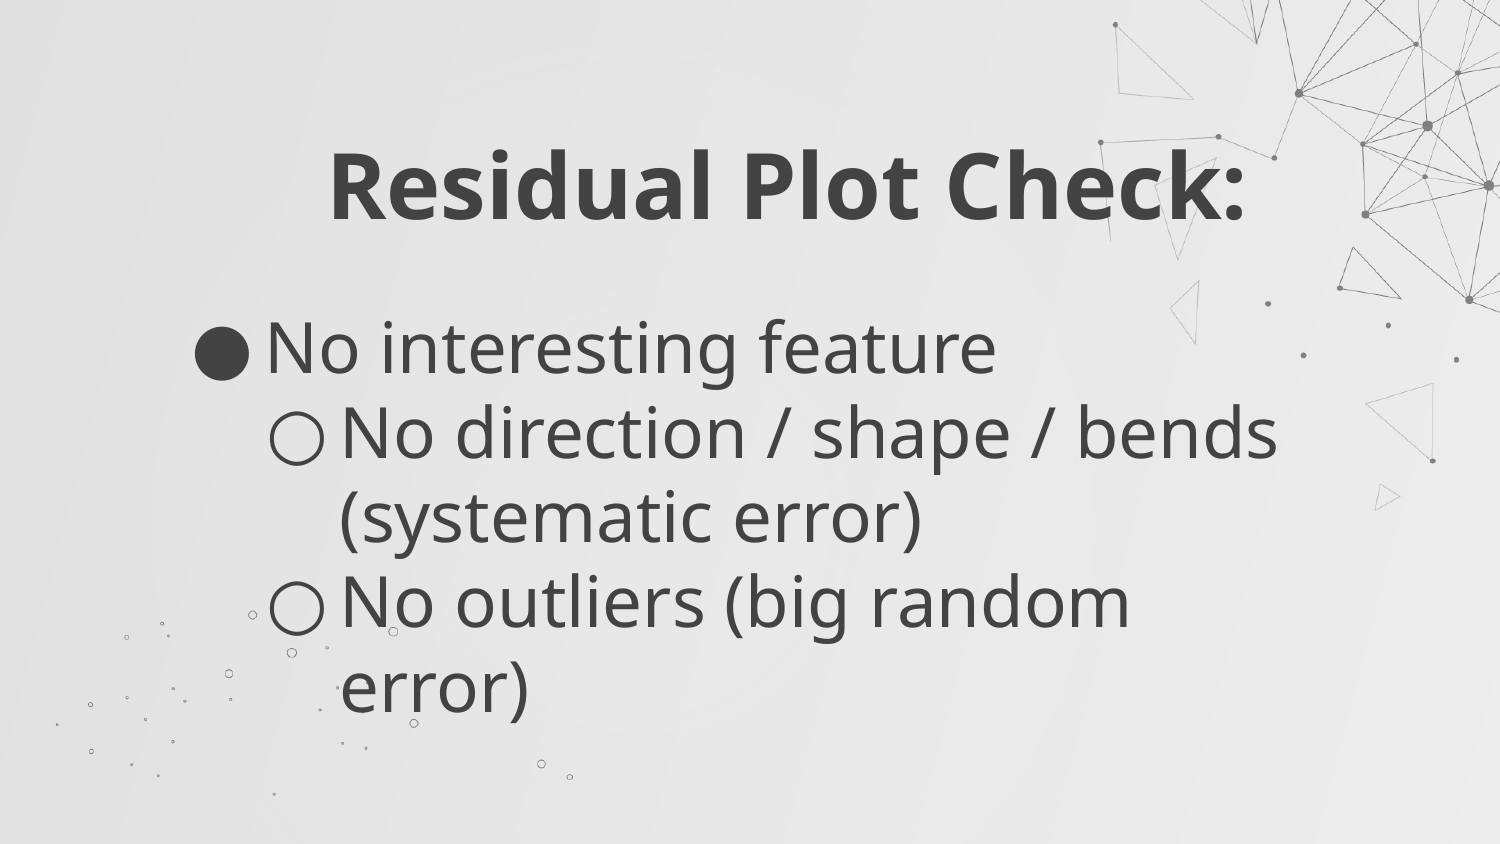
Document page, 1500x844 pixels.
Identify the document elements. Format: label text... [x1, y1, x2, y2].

text_box No interesting feature No direction / shape / bends (systematic error) No outliers (big random error) [174, 287, 1326, 685]
title Residual Plot Check: [157, 112, 1343, 253]
picture [0, 0, 1500, 844]
